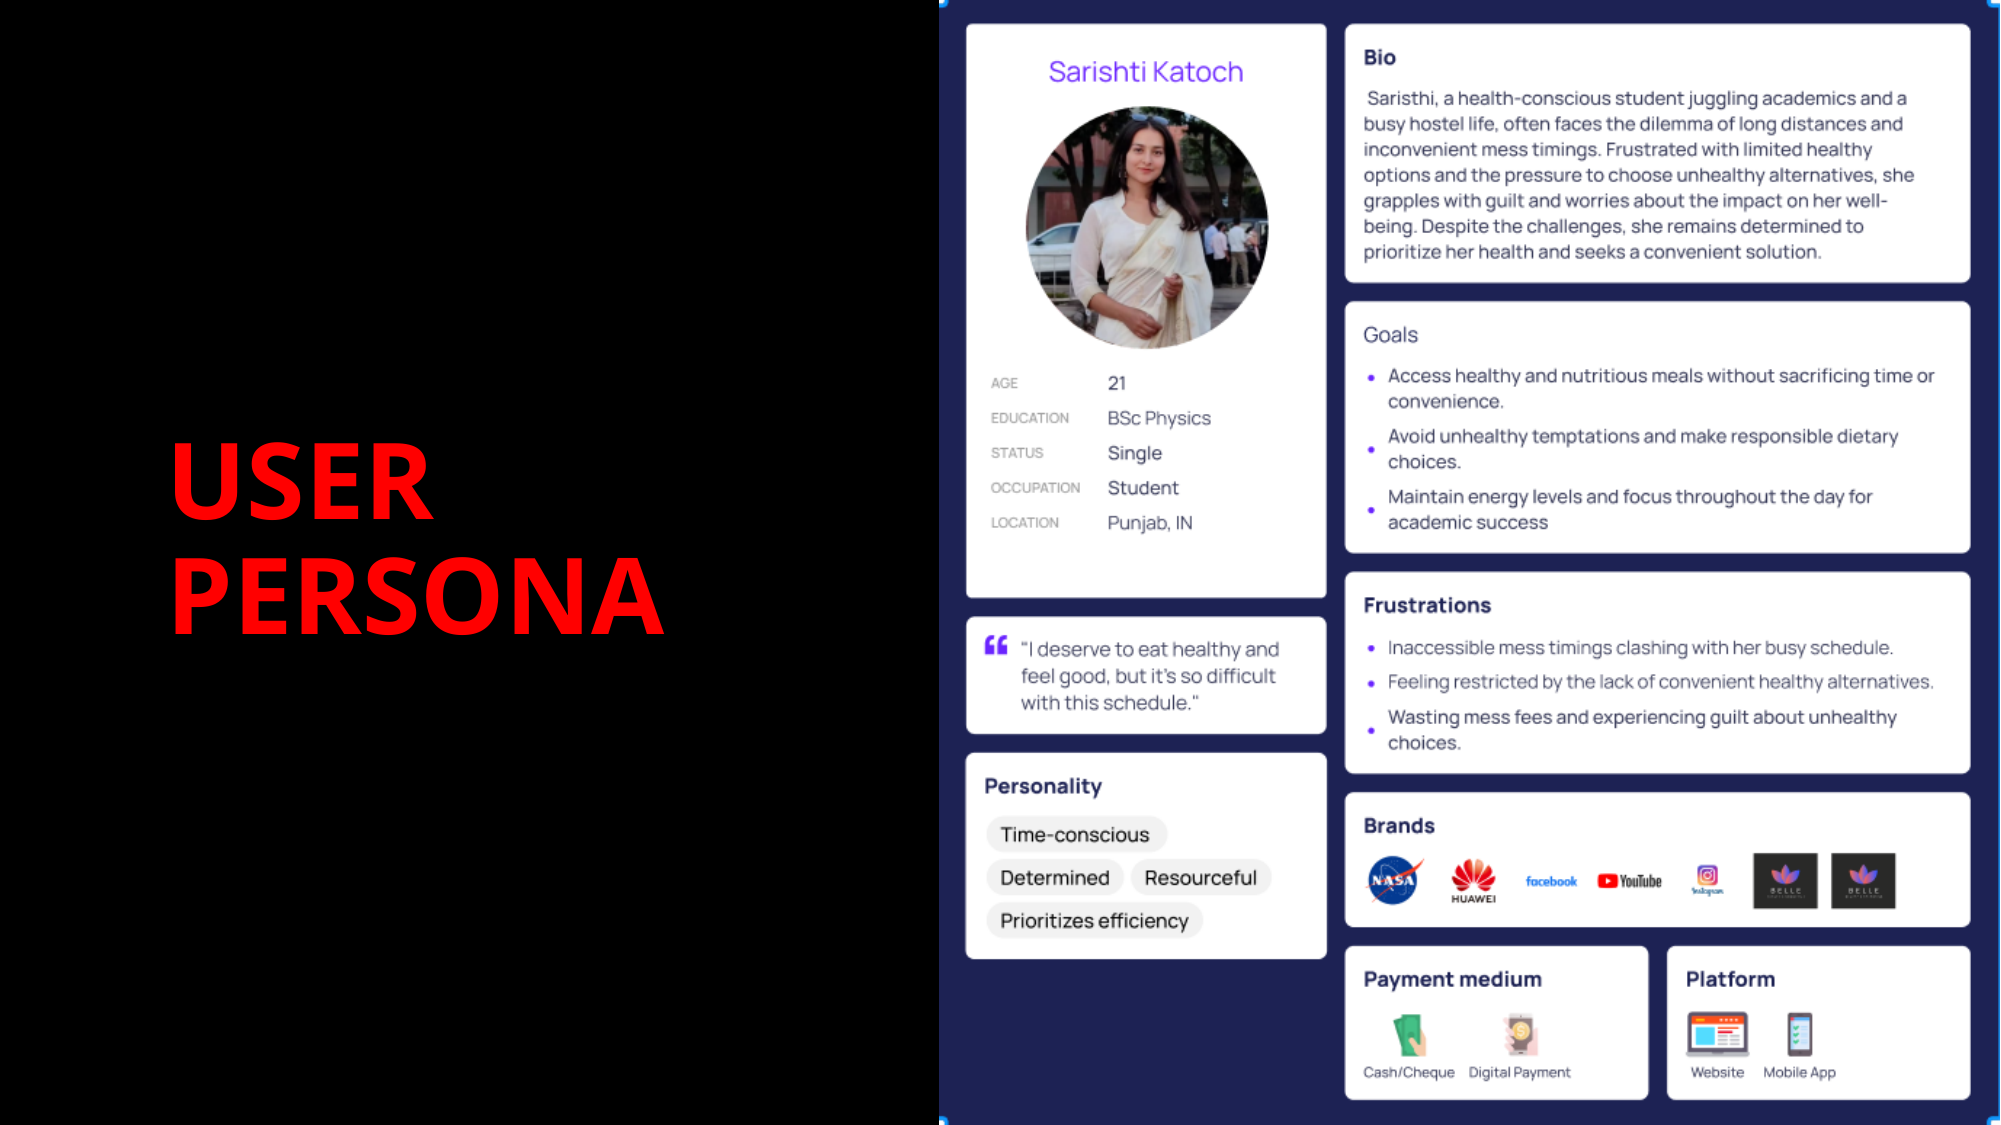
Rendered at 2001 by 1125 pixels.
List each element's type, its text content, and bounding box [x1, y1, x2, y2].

text_box USER PERSONA [151, 418, 773, 665]
picture [939, 0, 2000, 1125]
